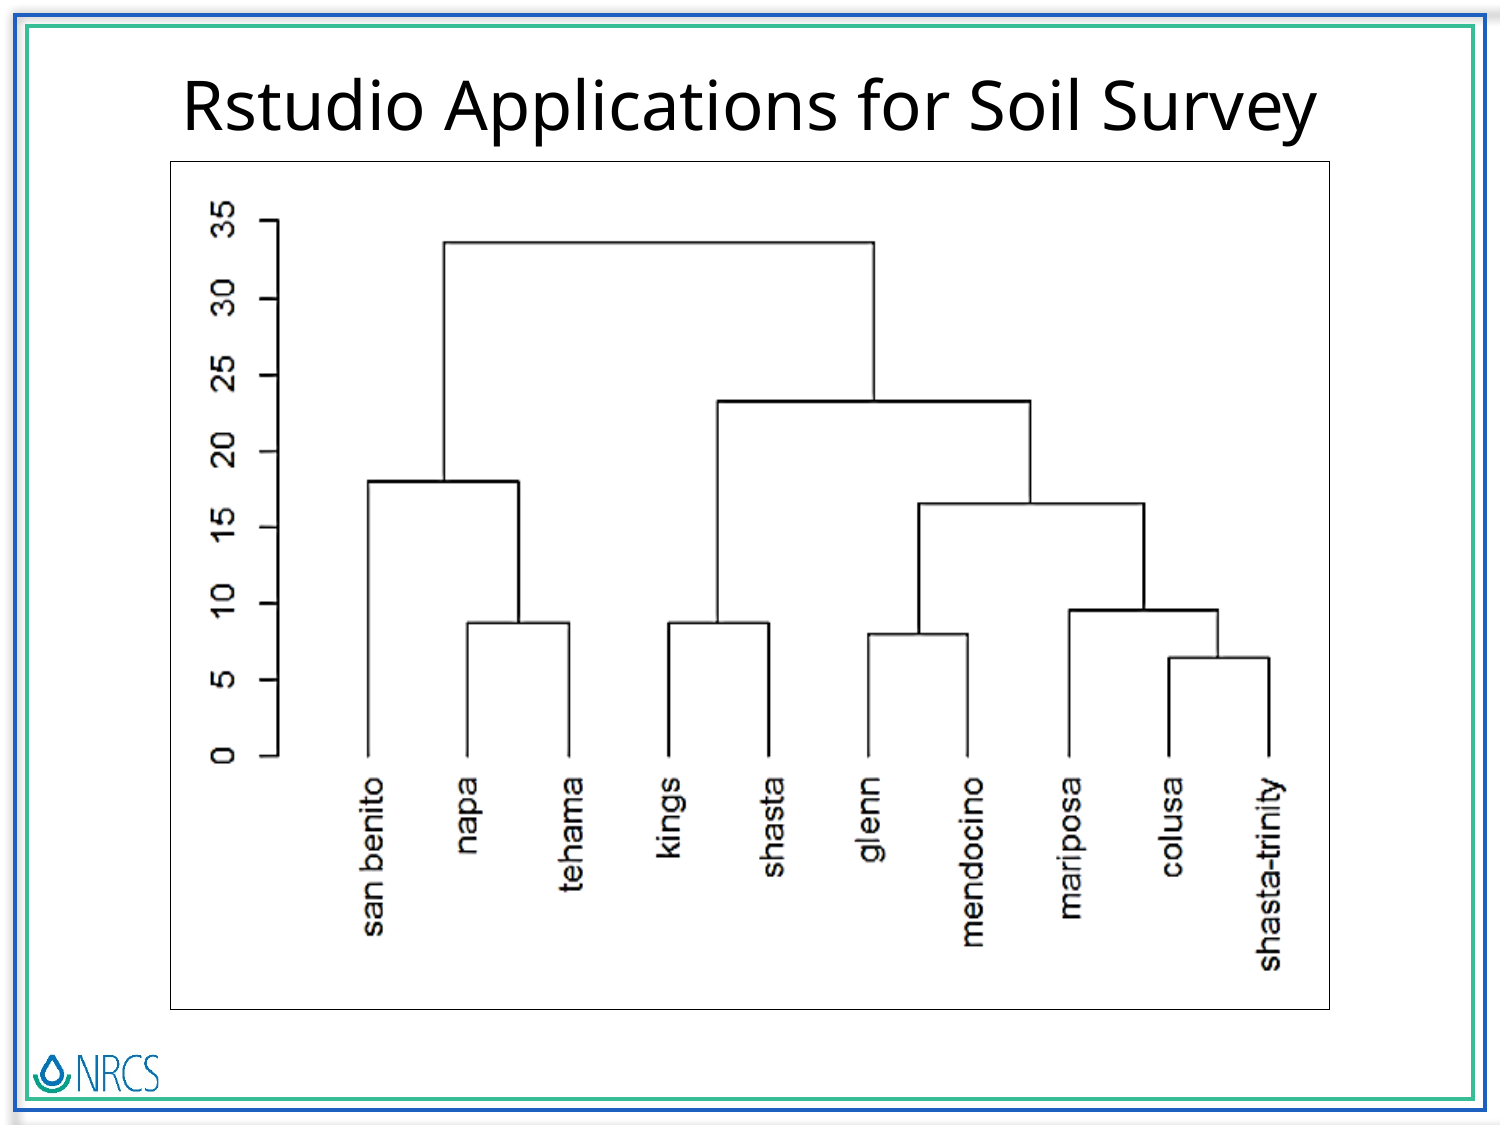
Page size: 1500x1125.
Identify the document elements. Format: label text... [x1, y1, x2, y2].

title Rstudio Applications for Soil Survey [103, 0, 1397, 218]
picture [33, 1048, 159, 1094]
picture [170, 161, 1330, 1010]
